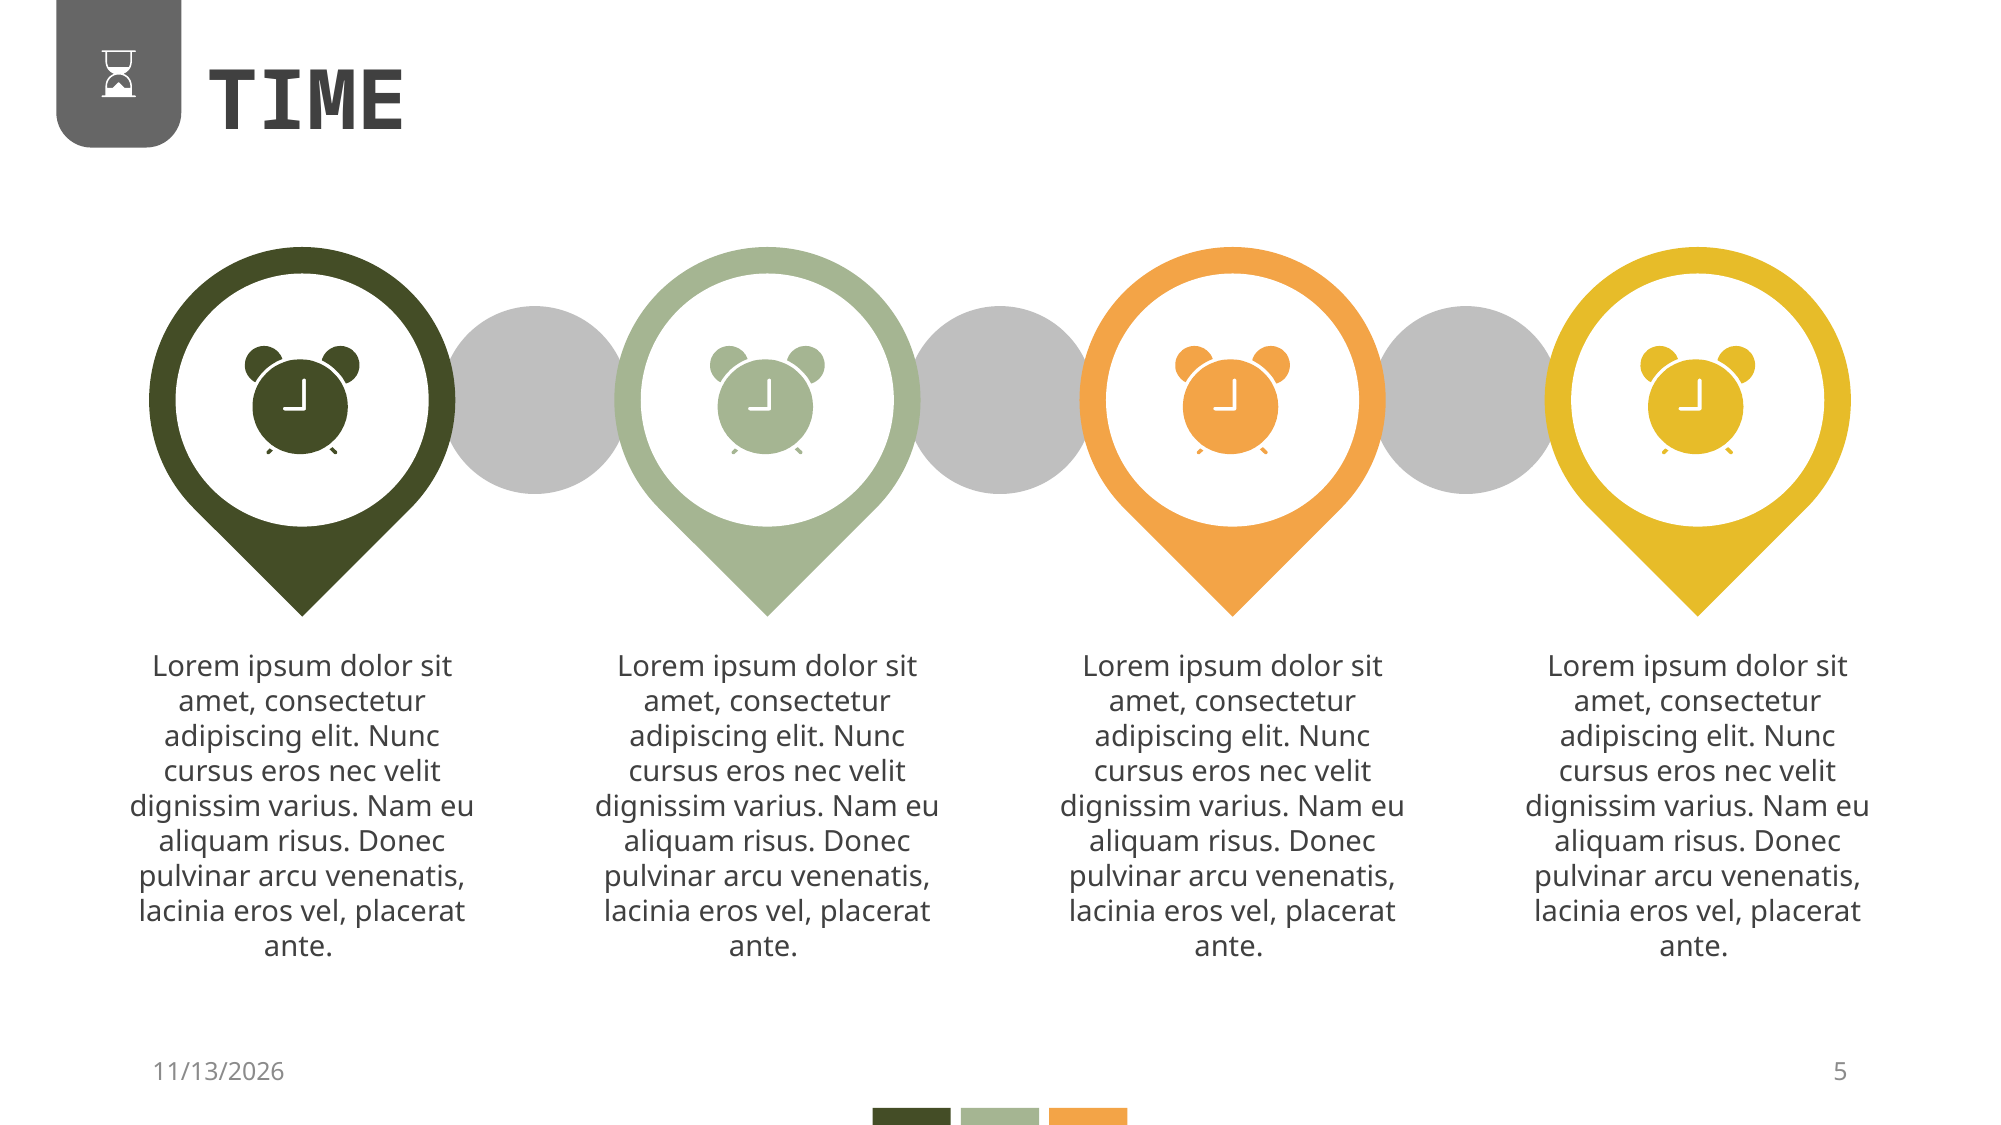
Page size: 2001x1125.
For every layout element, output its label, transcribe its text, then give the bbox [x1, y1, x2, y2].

text_box [101, 50, 136, 98]
text_box [1386, 305, 1544, 496]
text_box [1079, 246, 1386, 554]
text_box TIME [207, 46, 1793, 147]
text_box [1544, 246, 1851, 554]
slide_number 5 [1412, 1042, 1863, 1103]
text_box Lorem ipsum dolor sit amet, consectetur adipiscing elit. Nunc cursus eros nec velit dignissim varius. Nam eu aliquam risus. Donec pulvinar arcu venenatis, lacinia eros vel, placerat ante. [1521, 647, 1875, 963]
text_box Lorem ipsum dolor sit amet, consectetur adipiscing elit. Nunc cursus eros nec velit dignissim varius. Nam eu aliquam risus. Donec pulvinar arcu venenatis, lacinia eros vel, placerat ante. [590, 647, 944, 963]
text_box [55, 0, 183, 149]
text_box Lorem ipsum dolor sit amet, consectetur adipiscing elit. Nunc cursus eros nec velit dignissim varius. Nam eu aliquam risus. Donec pulvinar arcu venenatis, lacinia eros vel, placerat ante. [125, 647, 479, 963]
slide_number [137, 1042, 588, 1103]
text_box [921, 305, 1079, 496]
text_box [872, 1107, 1128, 1125]
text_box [614, 246, 921, 554]
text_box Lorem ipsum dolor sit amet, consectetur adipiscing elit. Nunc cursus eros nec velit dignissim varius. Nam eu aliquam risus. Donec pulvinar arcu venenatis, lacinia eros vel, placerat ante. [1056, 647, 1410, 963]
text_box [456, 305, 614, 496]
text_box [148, 246, 456, 554]
